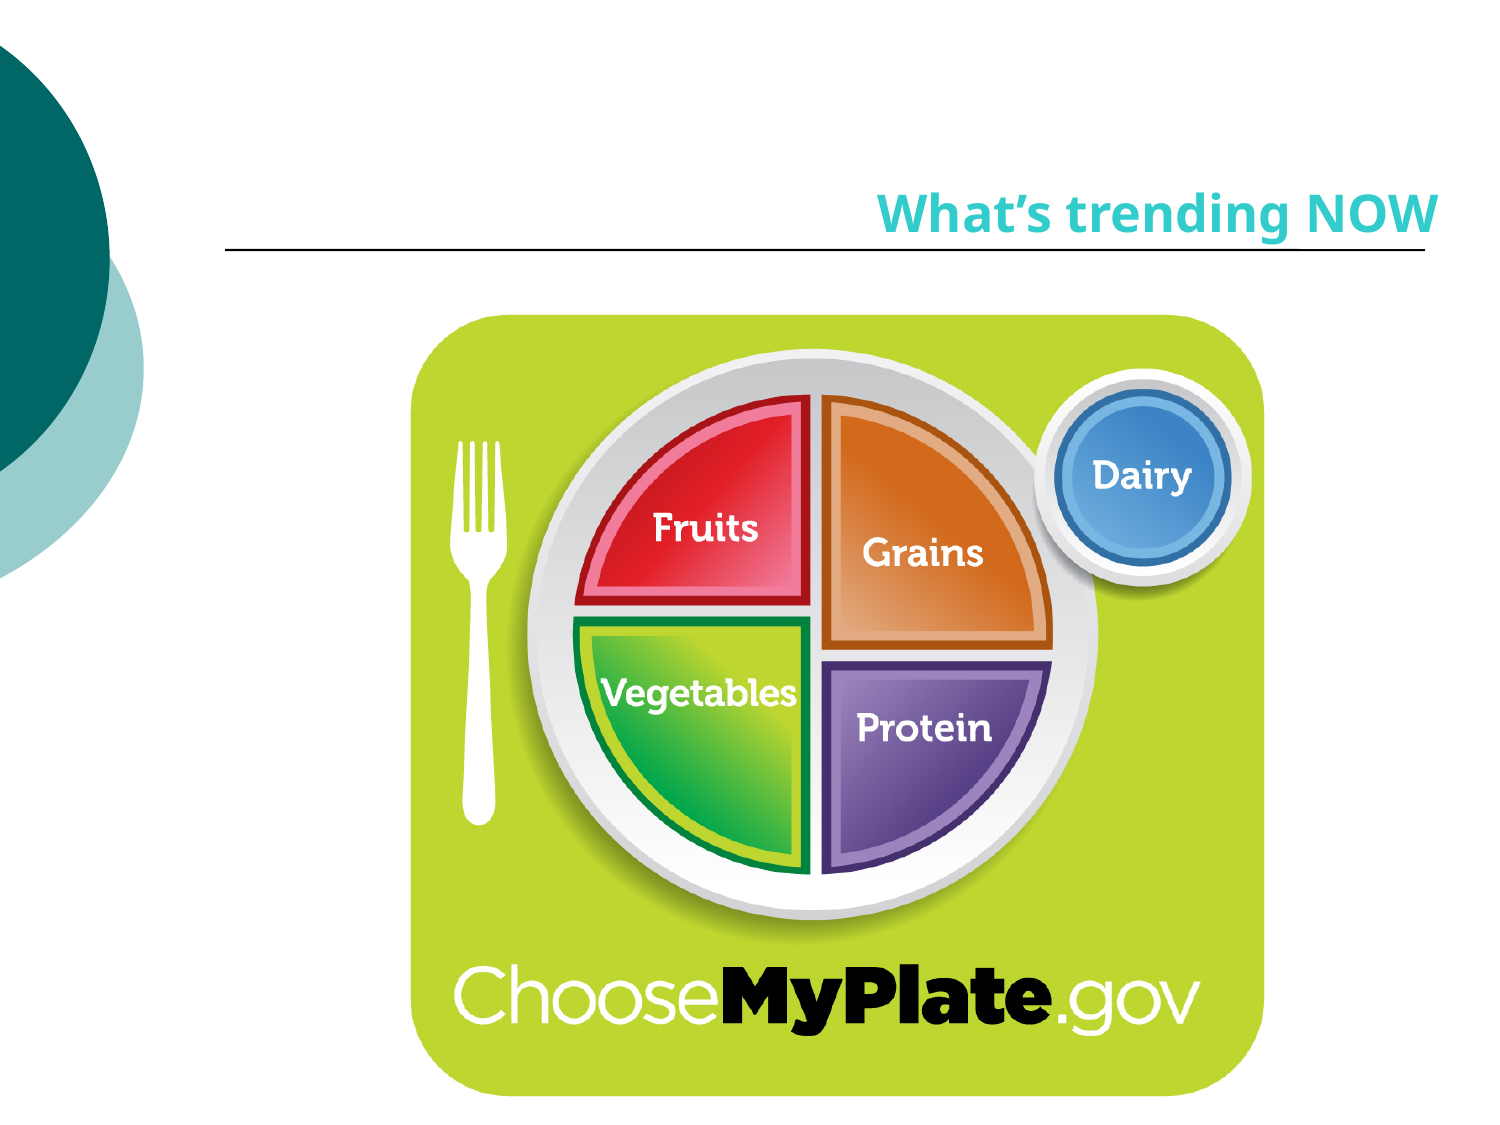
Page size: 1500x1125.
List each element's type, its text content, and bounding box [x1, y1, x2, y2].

picture [374, 285, 1299, 1125]
text_box What’s trending NOW [862, 62, 1463, 250]
